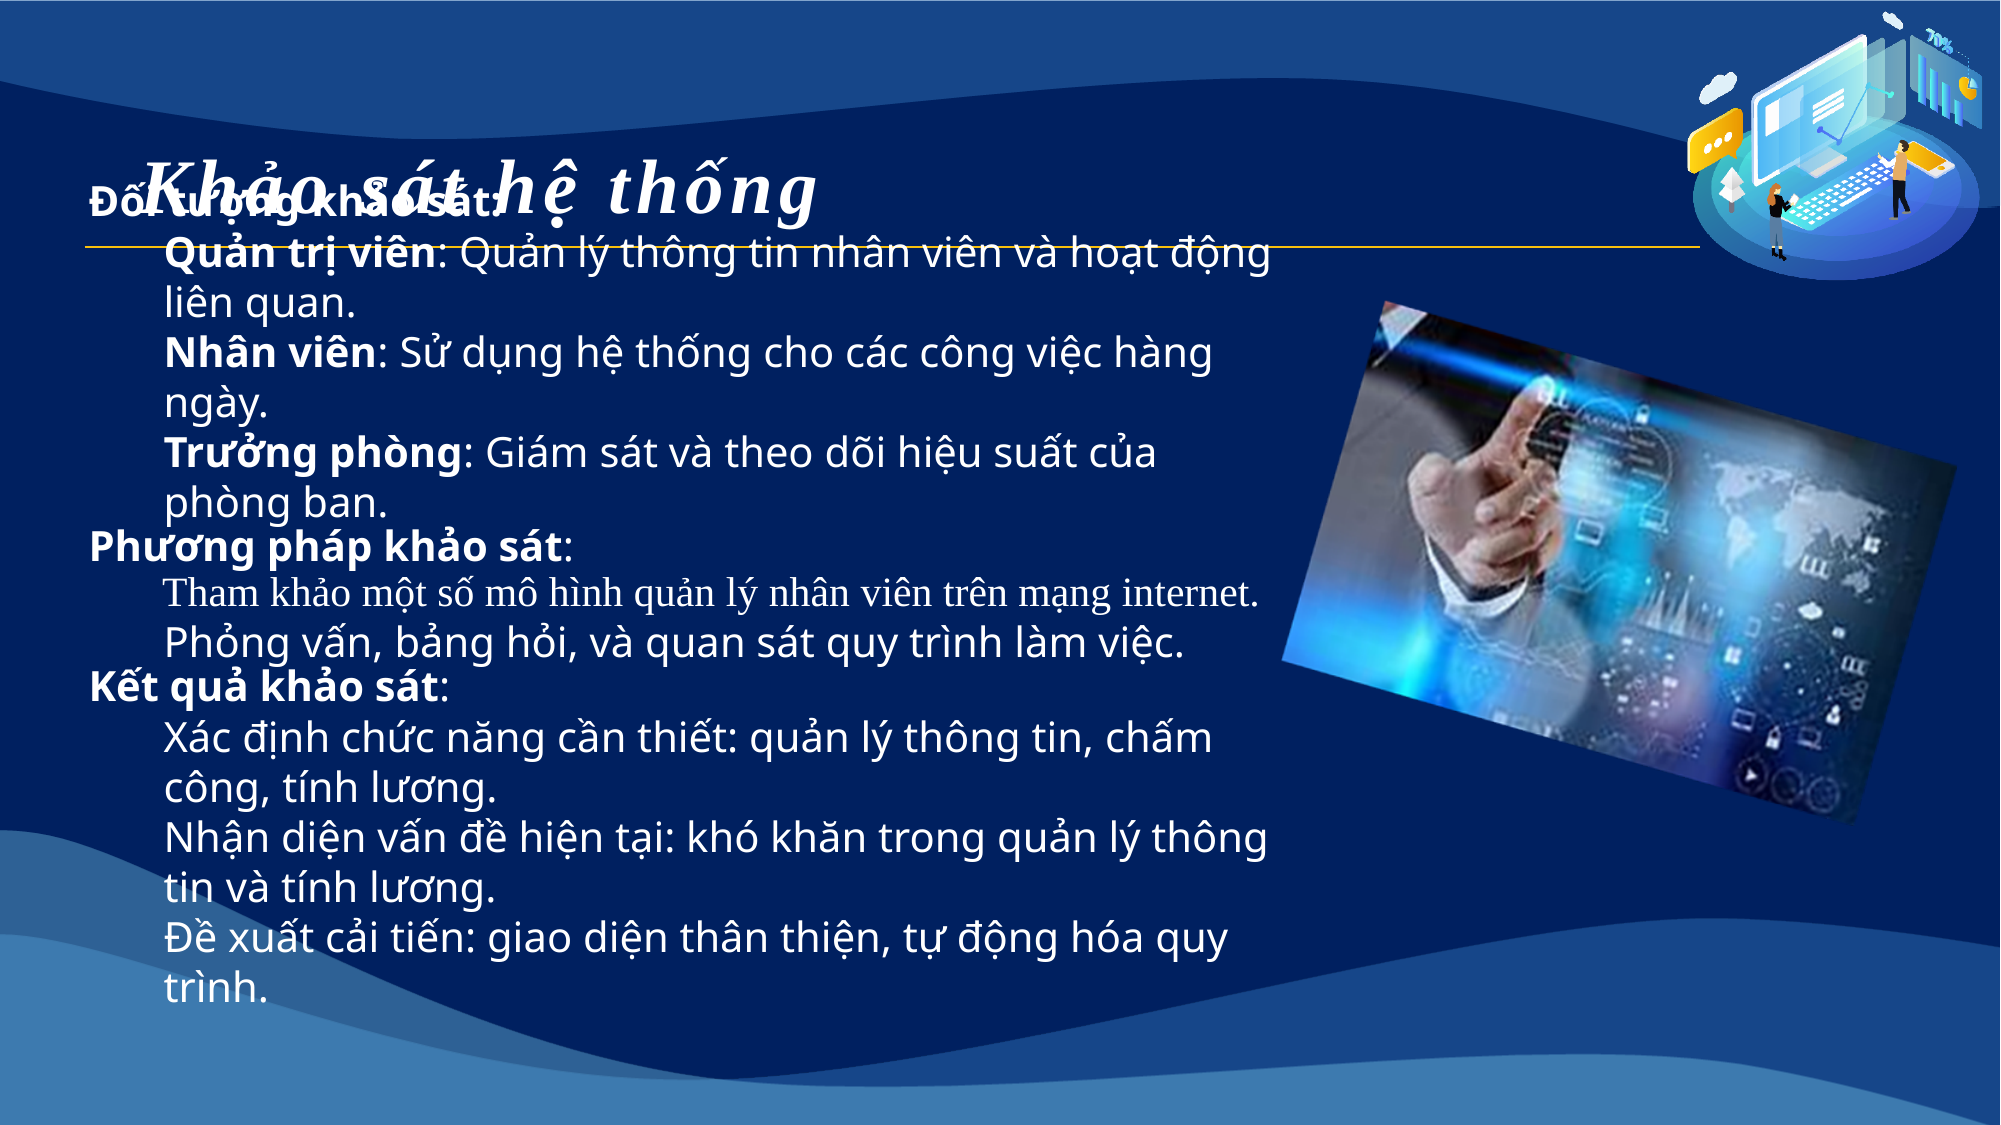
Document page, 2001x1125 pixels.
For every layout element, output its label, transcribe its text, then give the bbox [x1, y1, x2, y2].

text_box Đối tượng khảo sát: Quản trị viên: Quản lý thông tin nhân viên và hoạt động liên quan. Nhân viên: Sử dụng hệ thống cho các công việc hàng ngày. Trưởng phòng: Giám sát và theo dõi hiệu suất của phòng ban. Phương pháp khảo sát: Tham khảo một số mô hình quản lý nhân viên trên mạng internet. Phỏng vấn, bảng hỏi, và quan sát quy trình làm việc. Kết quả khảo sát: Xác định chức năng cần thiết: quản lý thông tin, chấm công, tính lương. Nhận diện vấn đề hiện tại: khó khăn trong quản lý thông tin và tính lương. Đề xuất cải tiến: giao diện thân thiện, tự động hóa quy trình. [73, 345, 1306, 996]
picture [0, 0, 2001, 1125]
text_box Khảo sát hệ thống [123, 128, 1376, 221]
